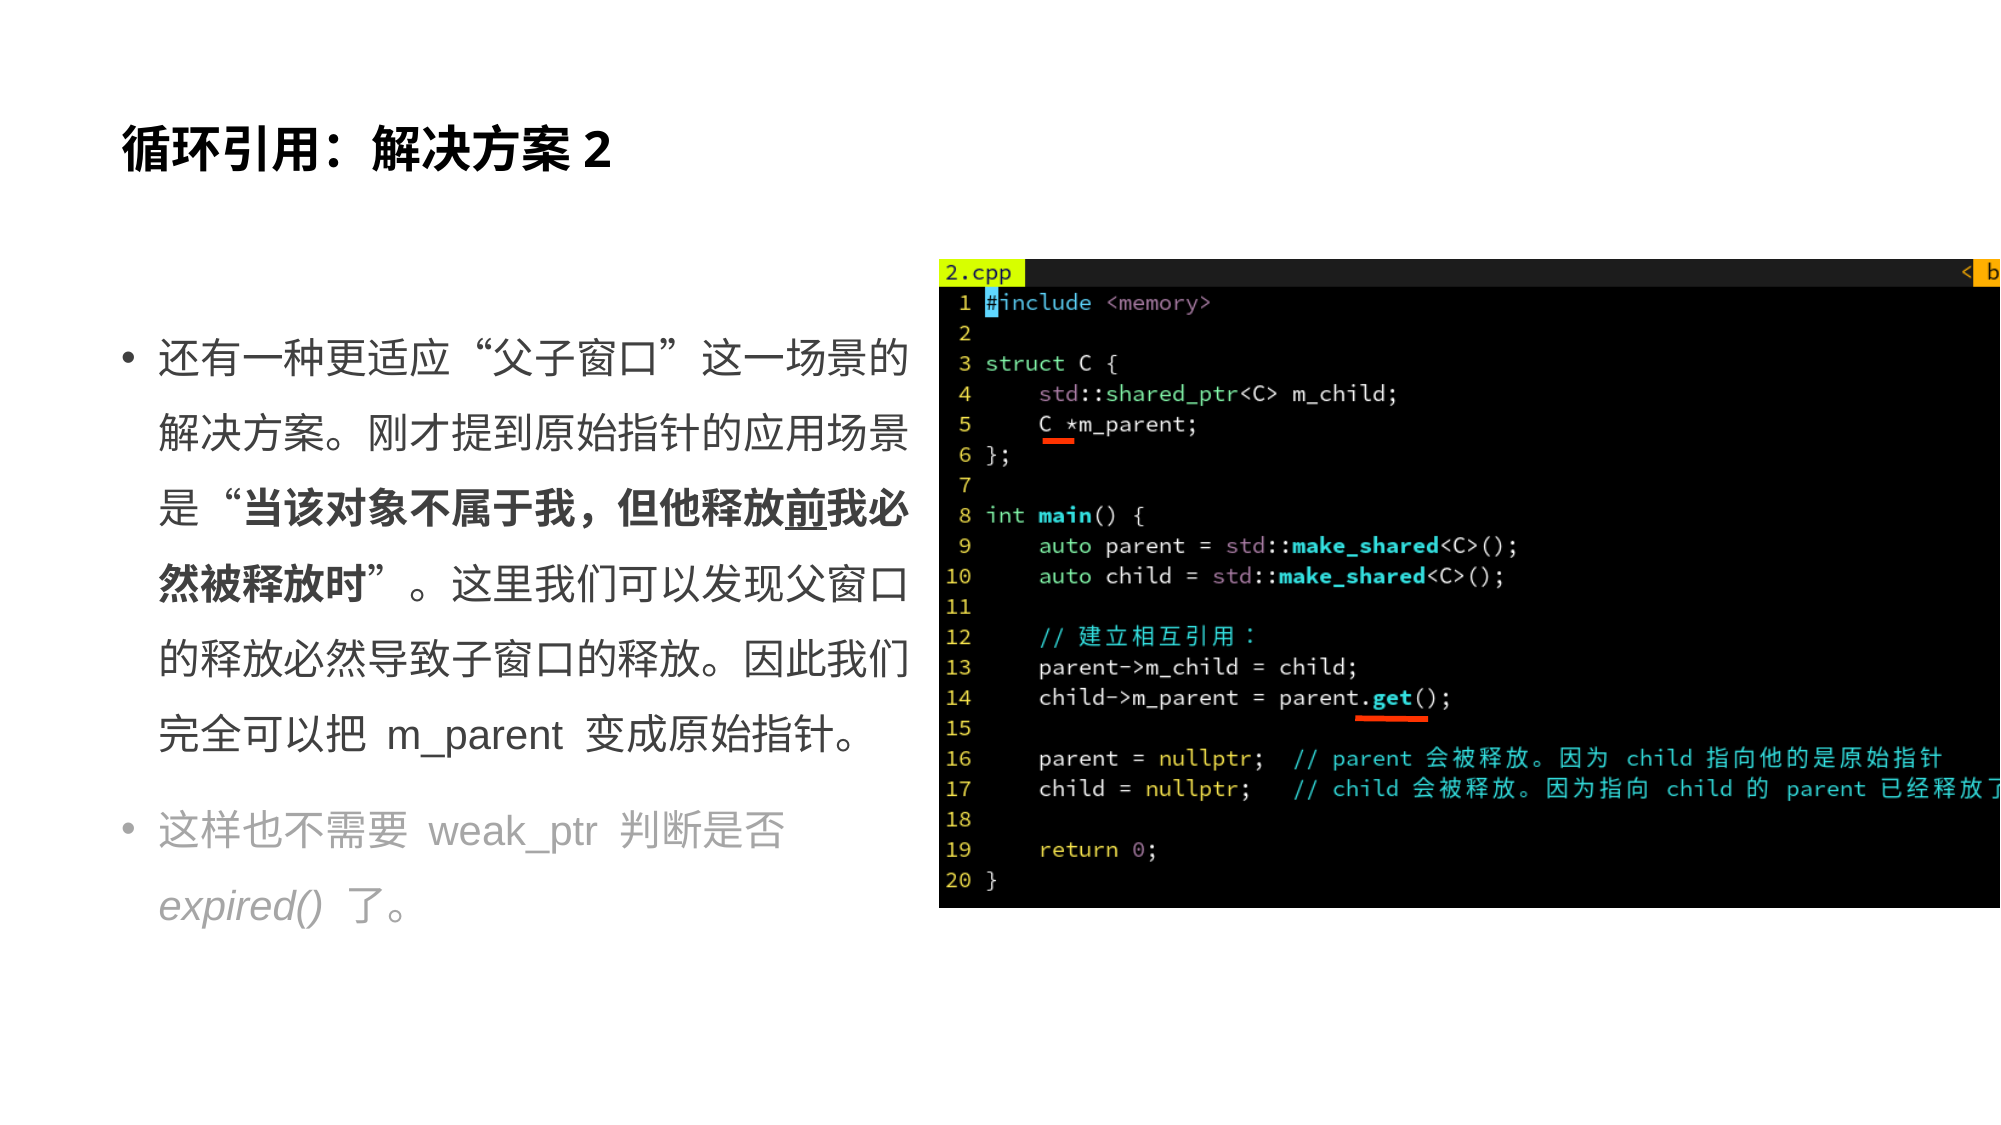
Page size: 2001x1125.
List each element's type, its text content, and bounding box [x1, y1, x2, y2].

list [939, 259, 2000, 908]
title 循环引用：解决方案2 [106, 42, 1832, 260]
list 还有一种更适应“父子窗口”这一场景的解决方案。刚才提到原始指针的应用场景是“当该对象不属于我，但他释放前我必然被释放时”。这里我们可以发现父窗口的释放必然导致子窗口的释放。因此我们完全可以把 m_parent 变成原始指针。 这样也不需要 weak_ptr 判断是否 expired() 了。 [106, 299, 957, 1014]
